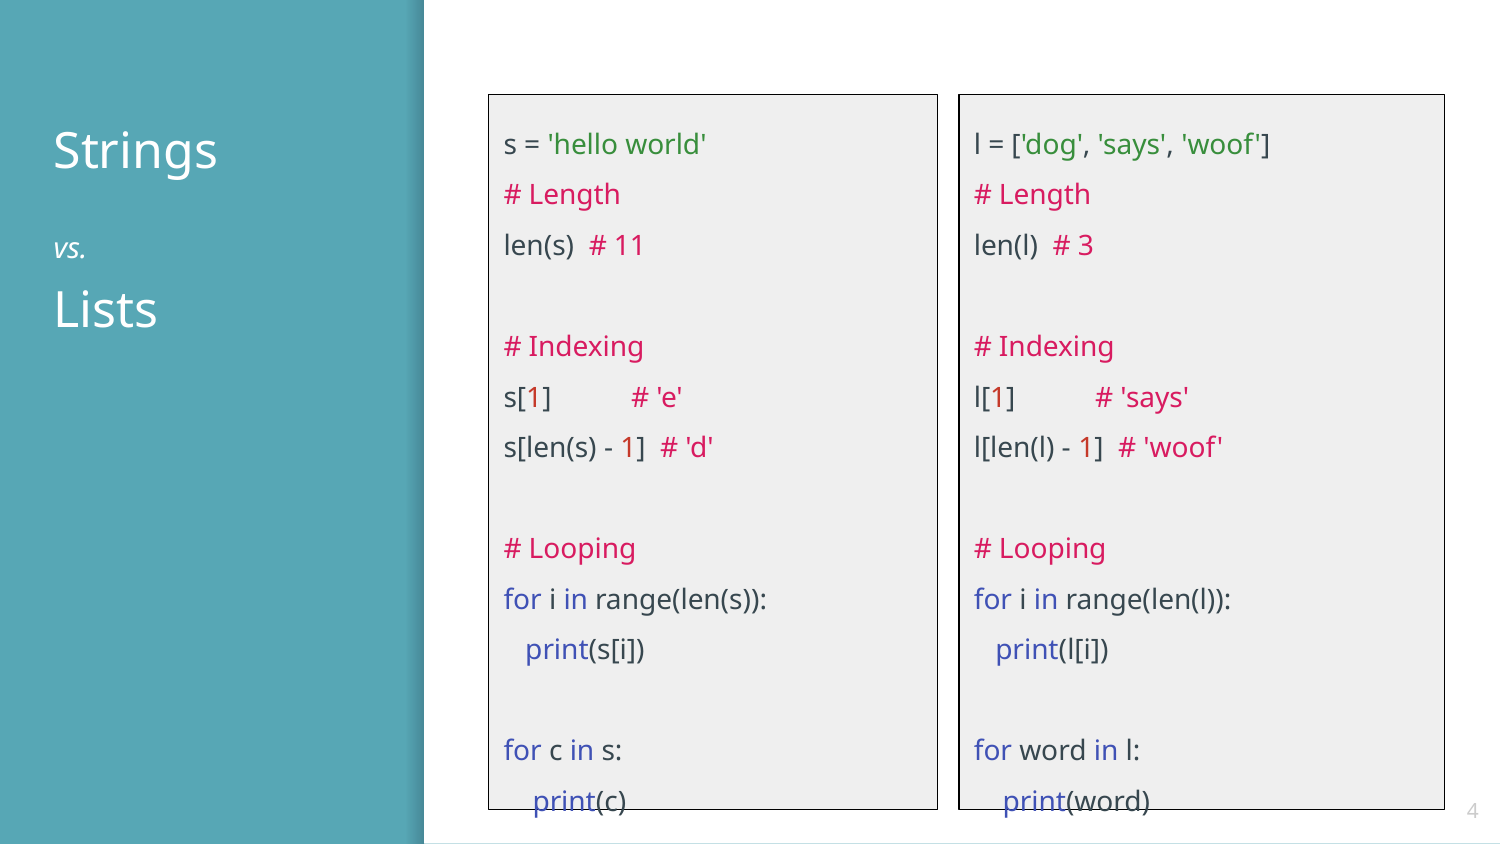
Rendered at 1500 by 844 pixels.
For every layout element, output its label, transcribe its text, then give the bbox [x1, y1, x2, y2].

text_box s = 'hello world' # Length len(s) # 11 # Indexing s[1] # 'e' s[len(s) - 1] # 'd' # Looping for i in range(len(s)): print(s[i]) for c in s: print(c) [488, 94, 938, 810]
text_box l = ['dog', 'says', 'woof'] # Length len(l) # 3 # Indexing l[1] # 'says' l[len(l) - 1] # 'woof' # Looping for i in range(len(l)): print(l[i]) for word in l: print(word) [958, 94, 1445, 810]
slide_number ‹#› [1403, 779, 1494, 844]
title Strings vs. Lists [38, 94, 375, 748]
